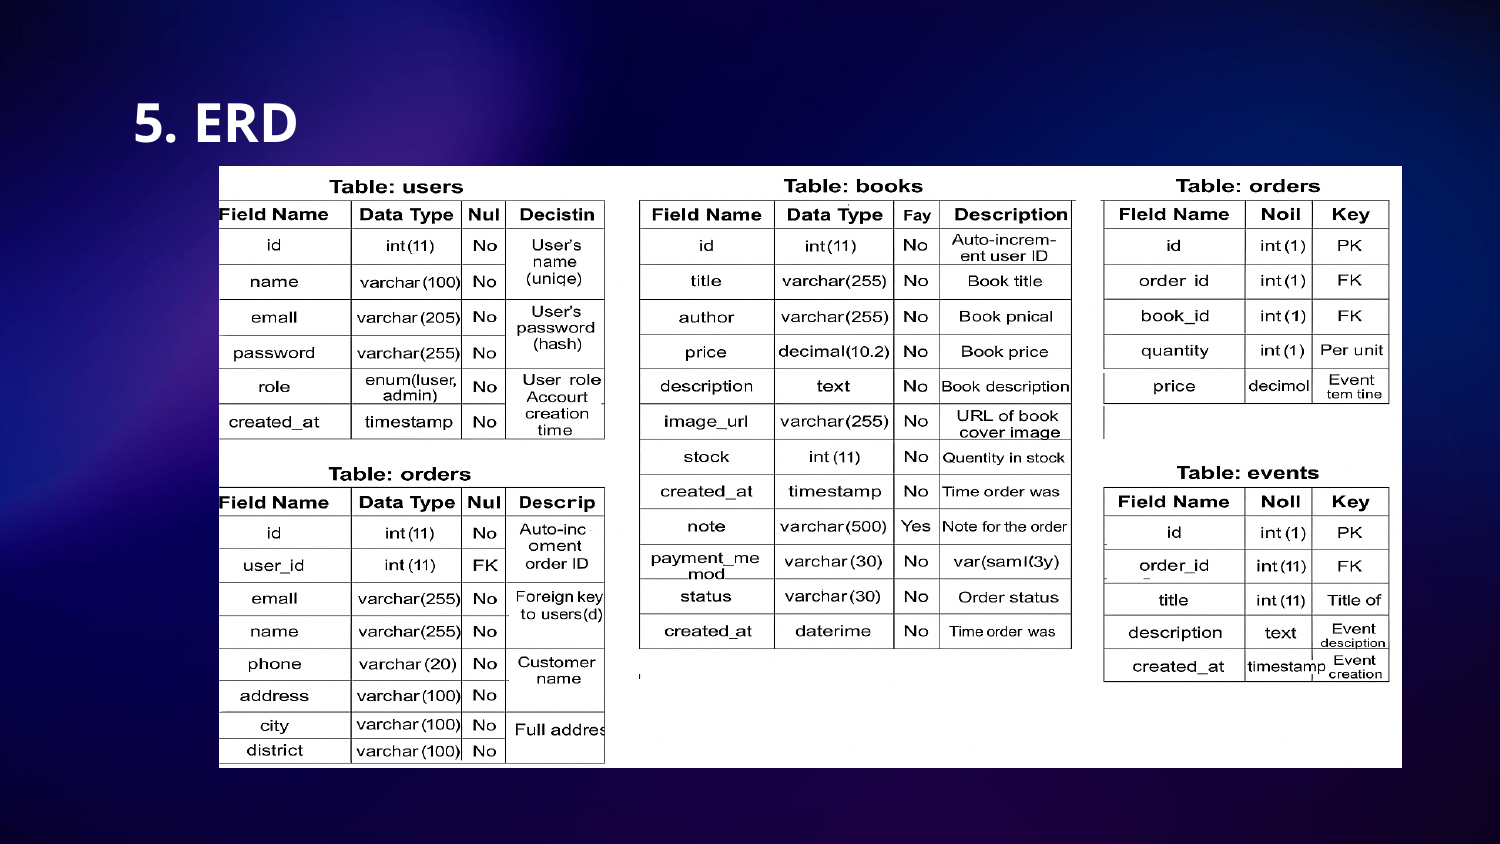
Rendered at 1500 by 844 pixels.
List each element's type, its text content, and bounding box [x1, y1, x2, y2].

title 5. ERD [118, 72, 1382, 167]
picture [0, 0, 1500, 844]
